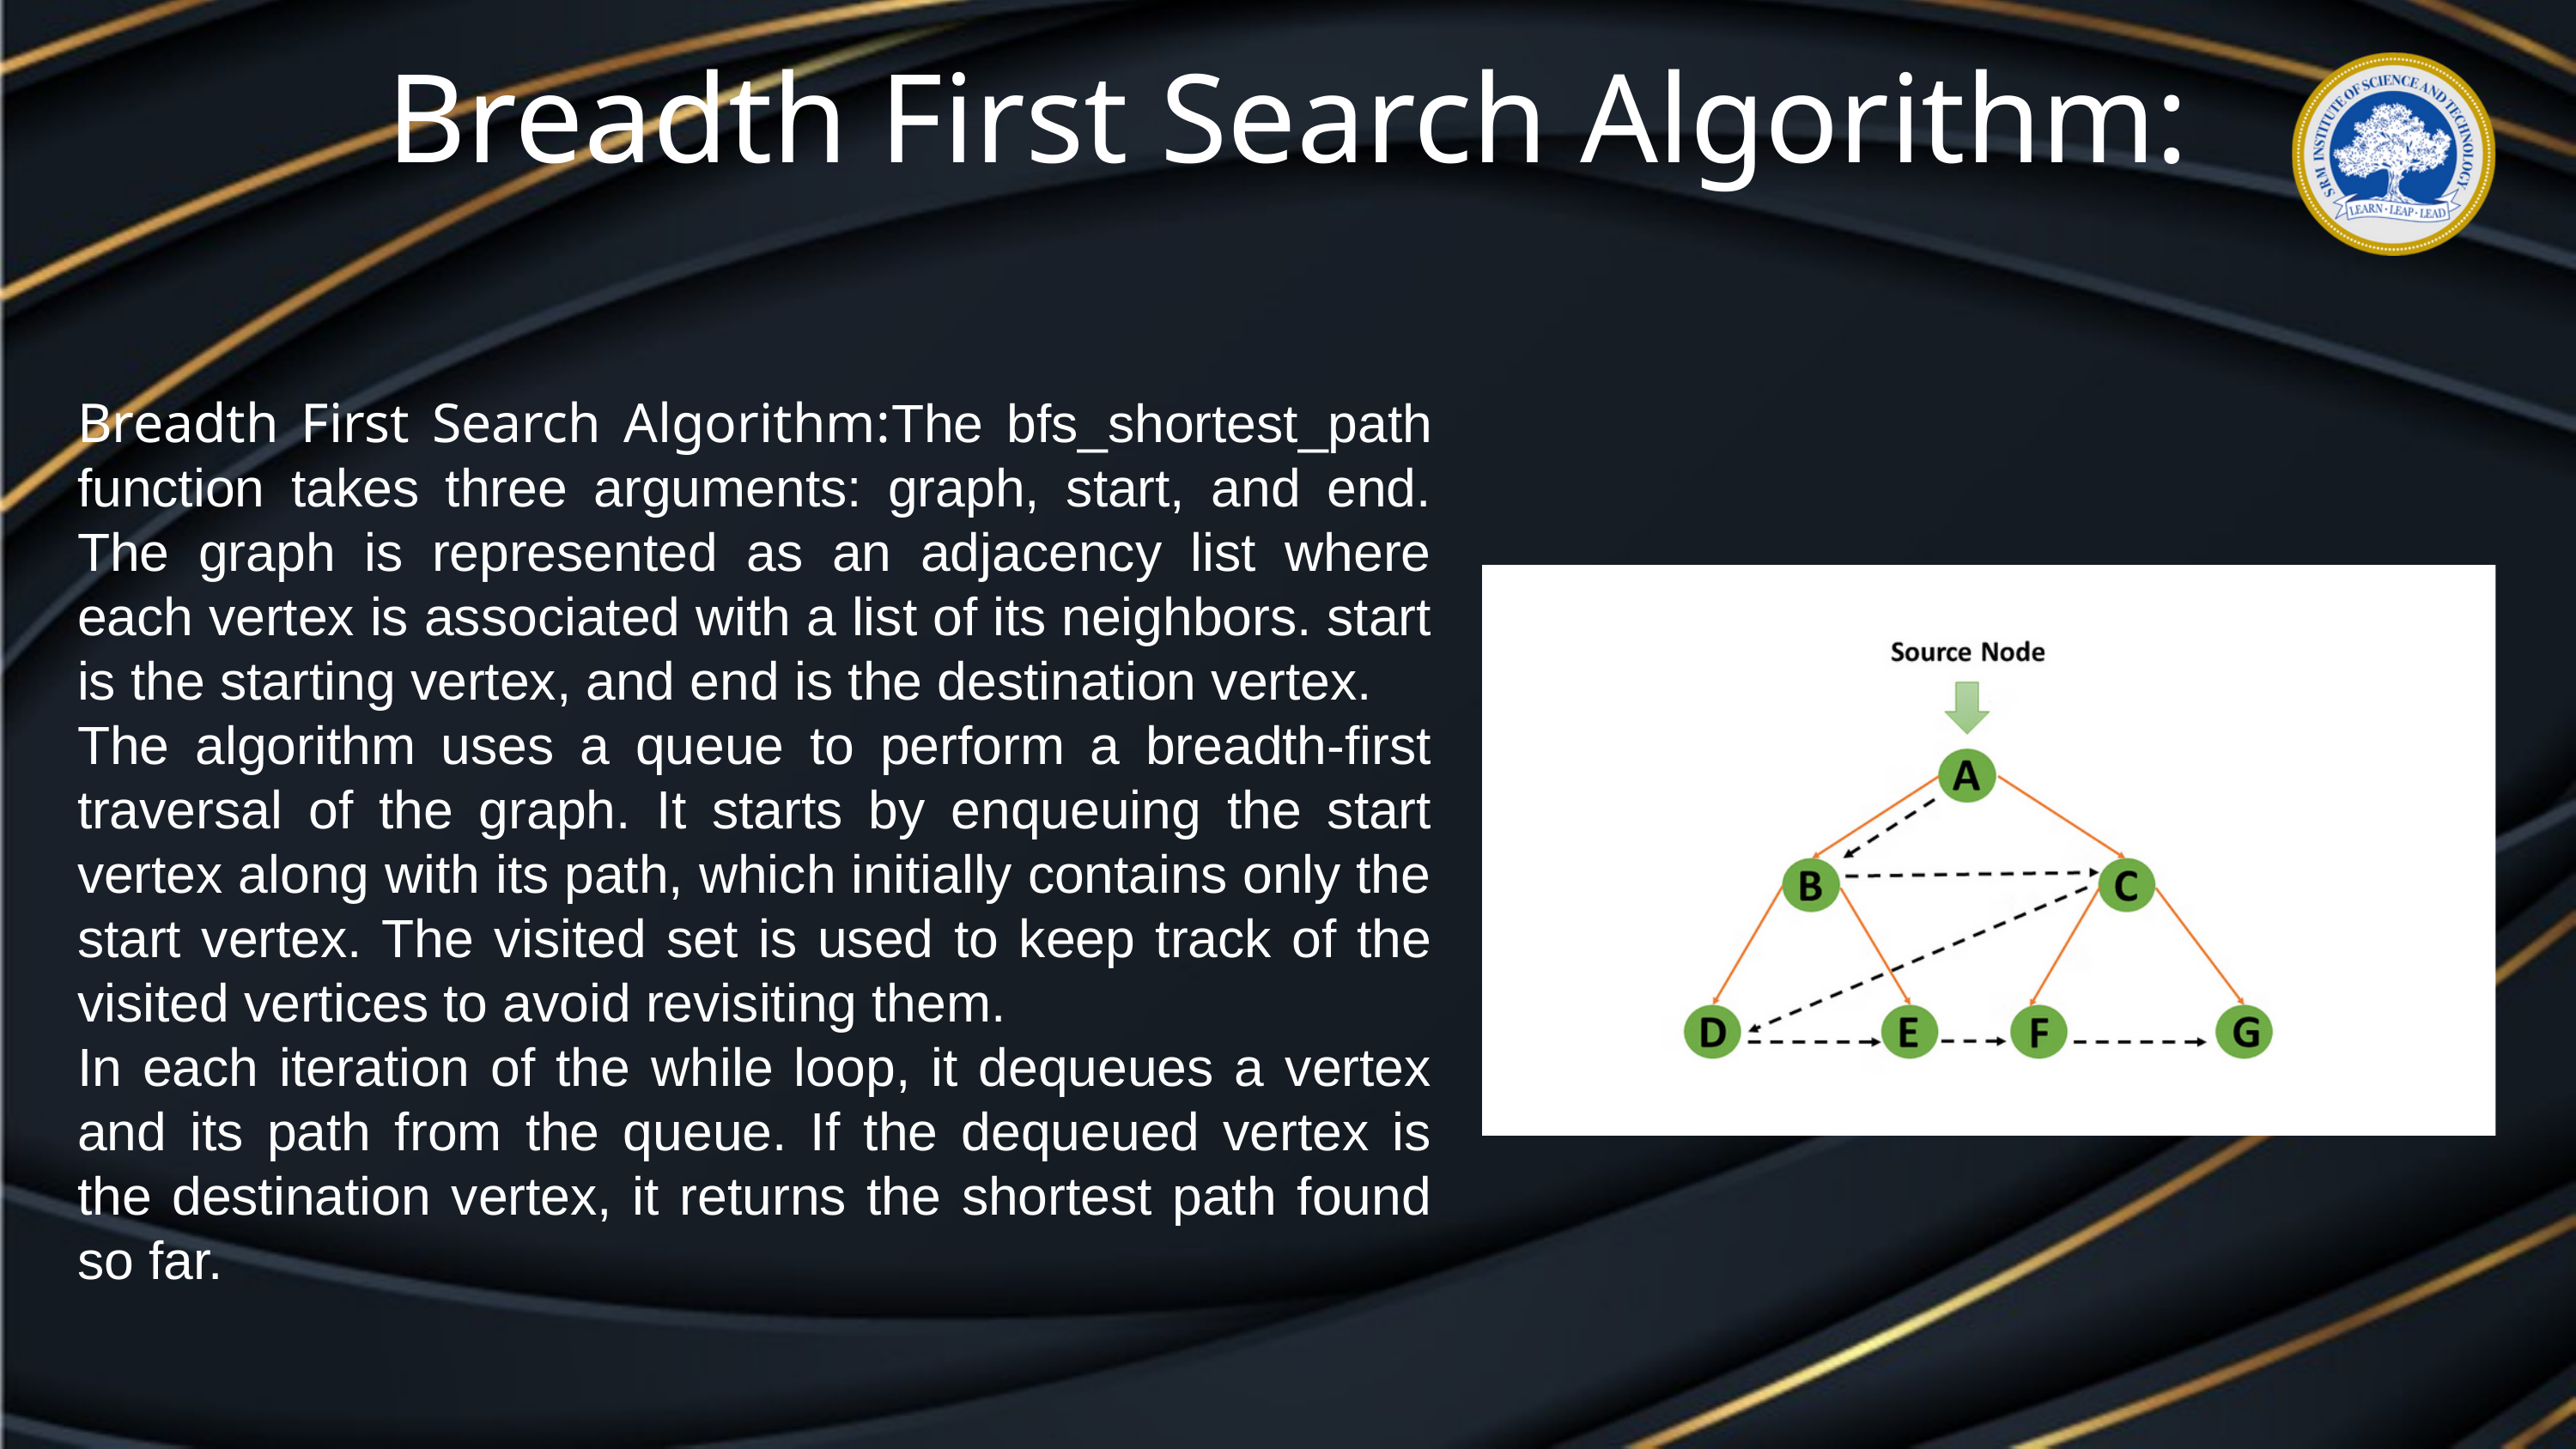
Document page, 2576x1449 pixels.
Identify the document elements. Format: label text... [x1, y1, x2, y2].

text_box [0, 0, 2576, 1449]
text_box Breadth First Search Algorithm:The bfs_shortest_path function takes three arguments: graph, start, and end. The graph is represented as an adjacency list where each vertex is associated with a list of its neighbors. start is the starting vertex, and end is the destination vertex. The algorithm uses a queue to perform a breadth-first traversal of the graph. It starts by enqueuing the start vertex along with its path, which initially contains only the start vertex. The visited set is used to keep track of the visited vertices to avoid revisiting them. In each iteration of the while loop, it dequeues a vertex and its path from the queue. If the dequeued vertex is the destination vertex, it returns the shortest path found so far. [76, 388, 1433, 1355]
text_box [2292, 52, 2496, 256]
text_box Breadth First Search Algorithm: [345, 15, 2231, 188]
text_box [1482, 565, 2496, 1136]
